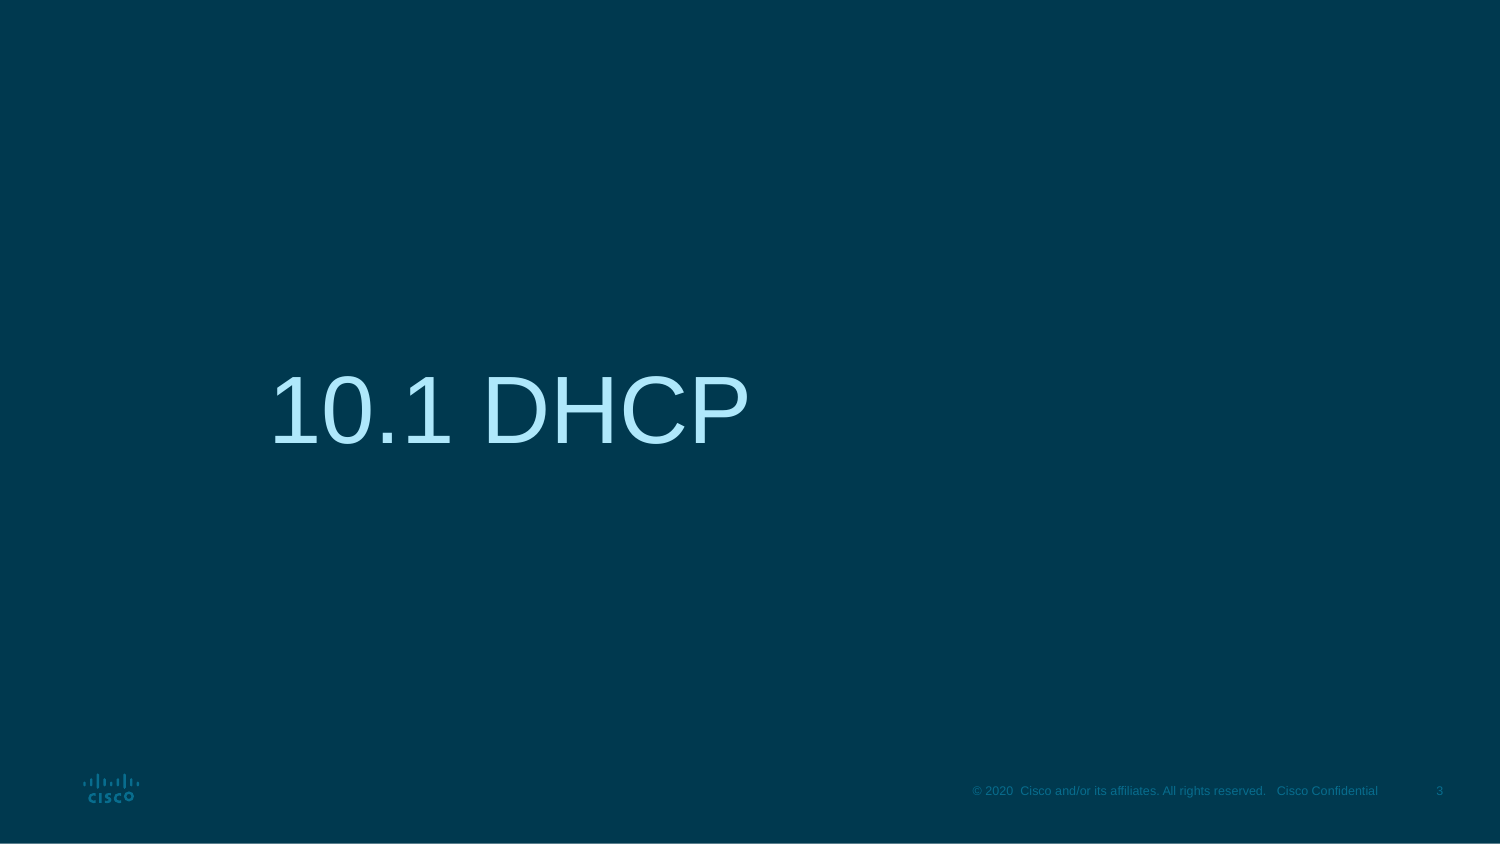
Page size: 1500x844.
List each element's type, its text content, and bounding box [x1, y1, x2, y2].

title 10.1 DHCP [253, 176, 1114, 472]
